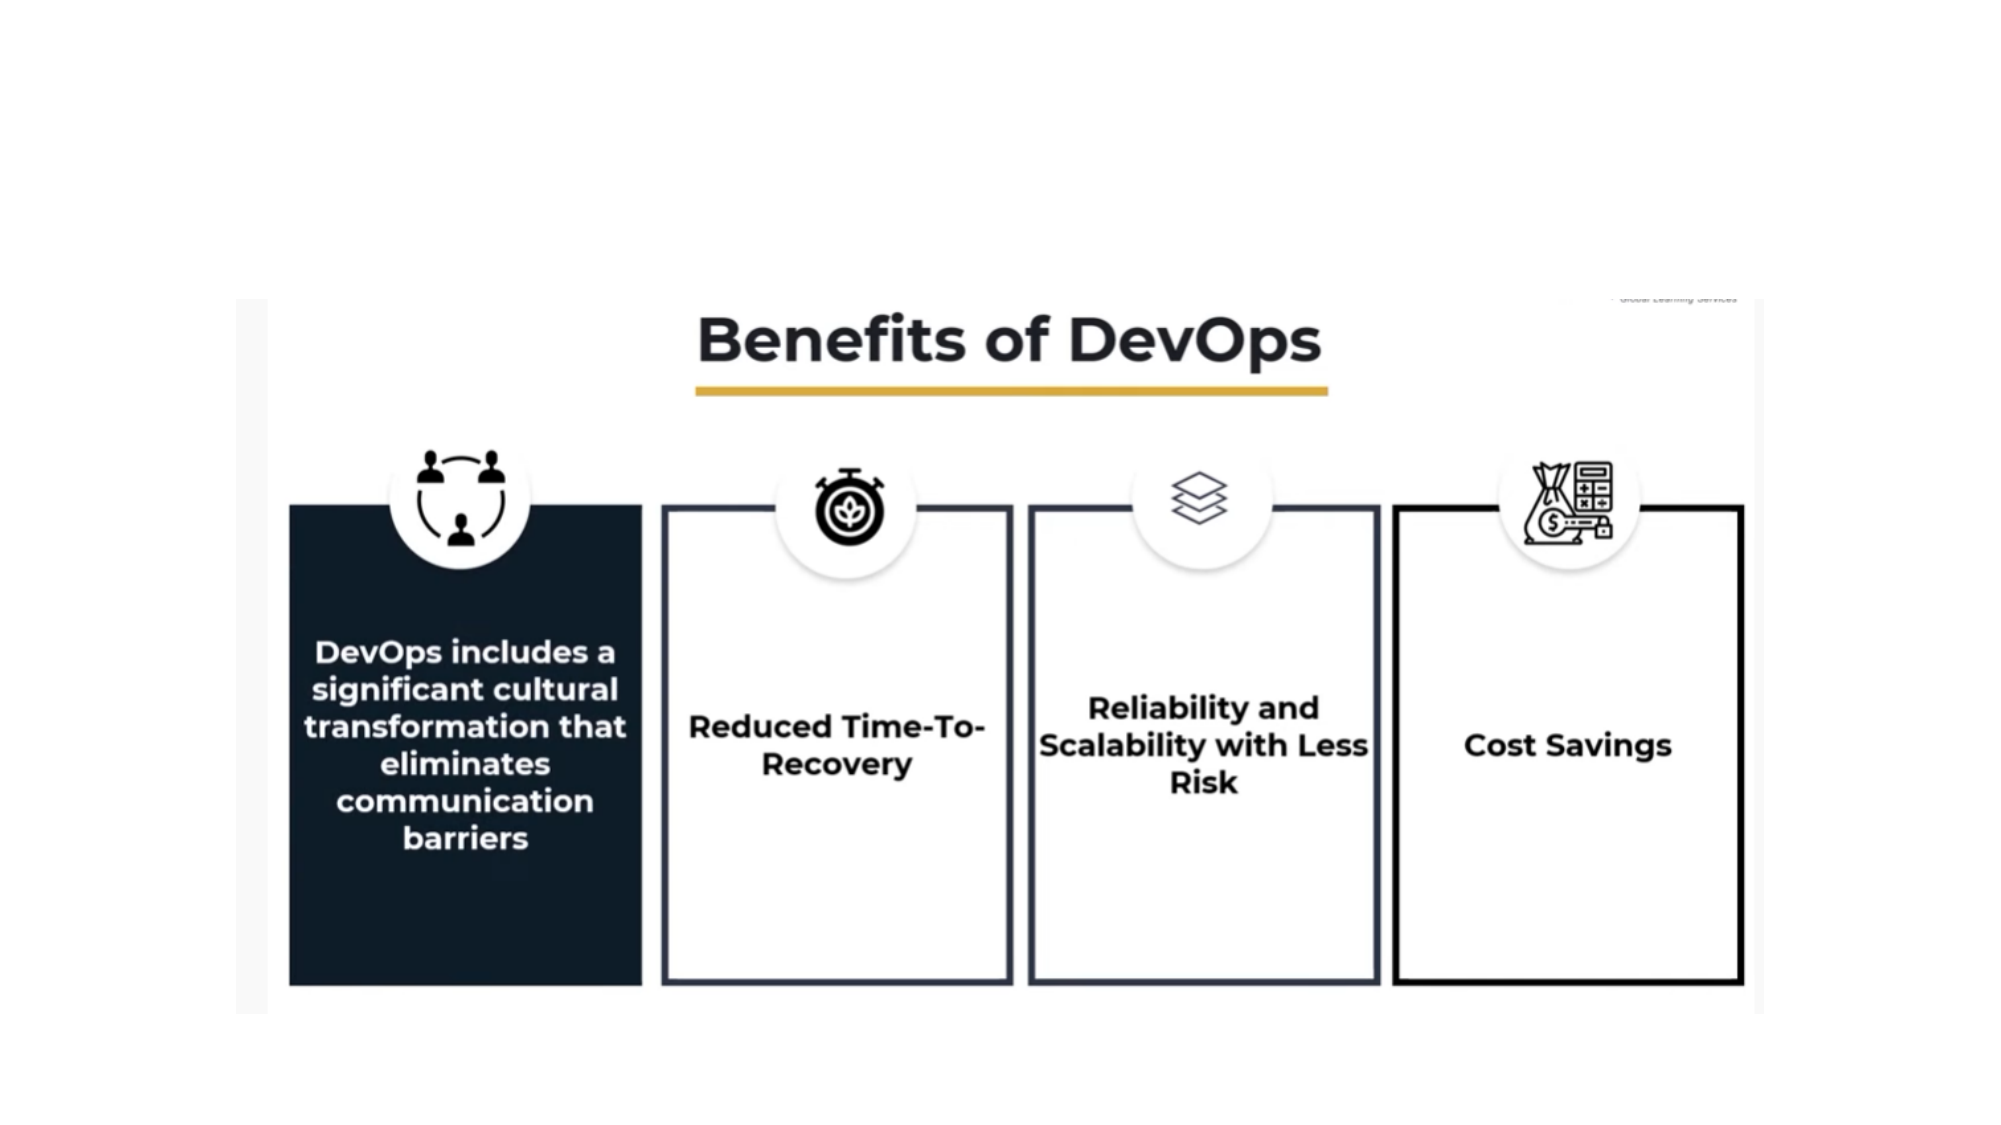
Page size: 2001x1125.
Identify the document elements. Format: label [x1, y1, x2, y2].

list [236, 299, 1764, 1014]
